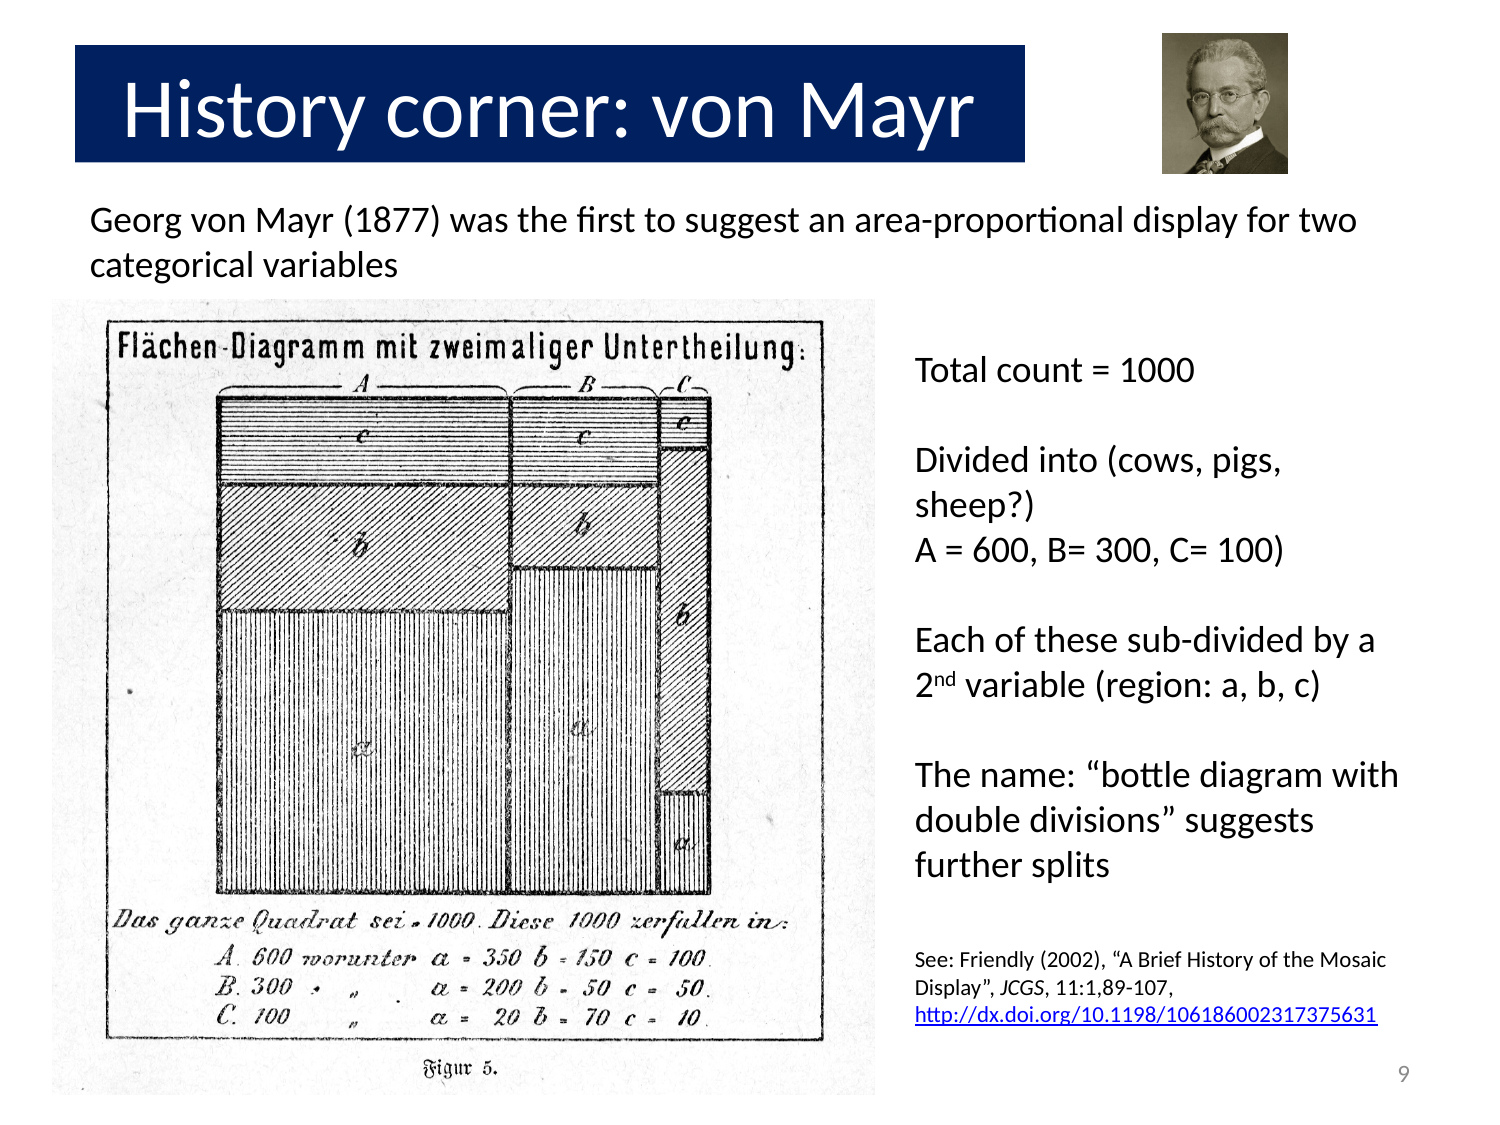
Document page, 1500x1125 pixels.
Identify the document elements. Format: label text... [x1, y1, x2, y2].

slide_number 9 [1074, 1042, 1425, 1103]
text_box See: Friendly (2002), “A Brief History of the Mosaic Display”, JCGS, 11:1,89-107, http://dx.doi.org/10.1198/106186002317375631 [899, 937, 1425, 1035]
picture [52, 299, 876, 1096]
picture [1162, 33, 1288, 175]
text_box Total count = 1000 Divided into (cows, pigs, sheep?) A = 600, B= 300, C= 100) Each of these sub-divided by a 2nd variable (region: a, b, c) The name: “bottle diagram with double divisions” suggests further splits [899, 337, 1425, 893]
title History corner: von Mayr [75, 45, 1025, 163]
text_box Georg von Mayr (1877) was the first to suggest an area-proportional display for two categorical variables [74, 187, 1425, 293]
